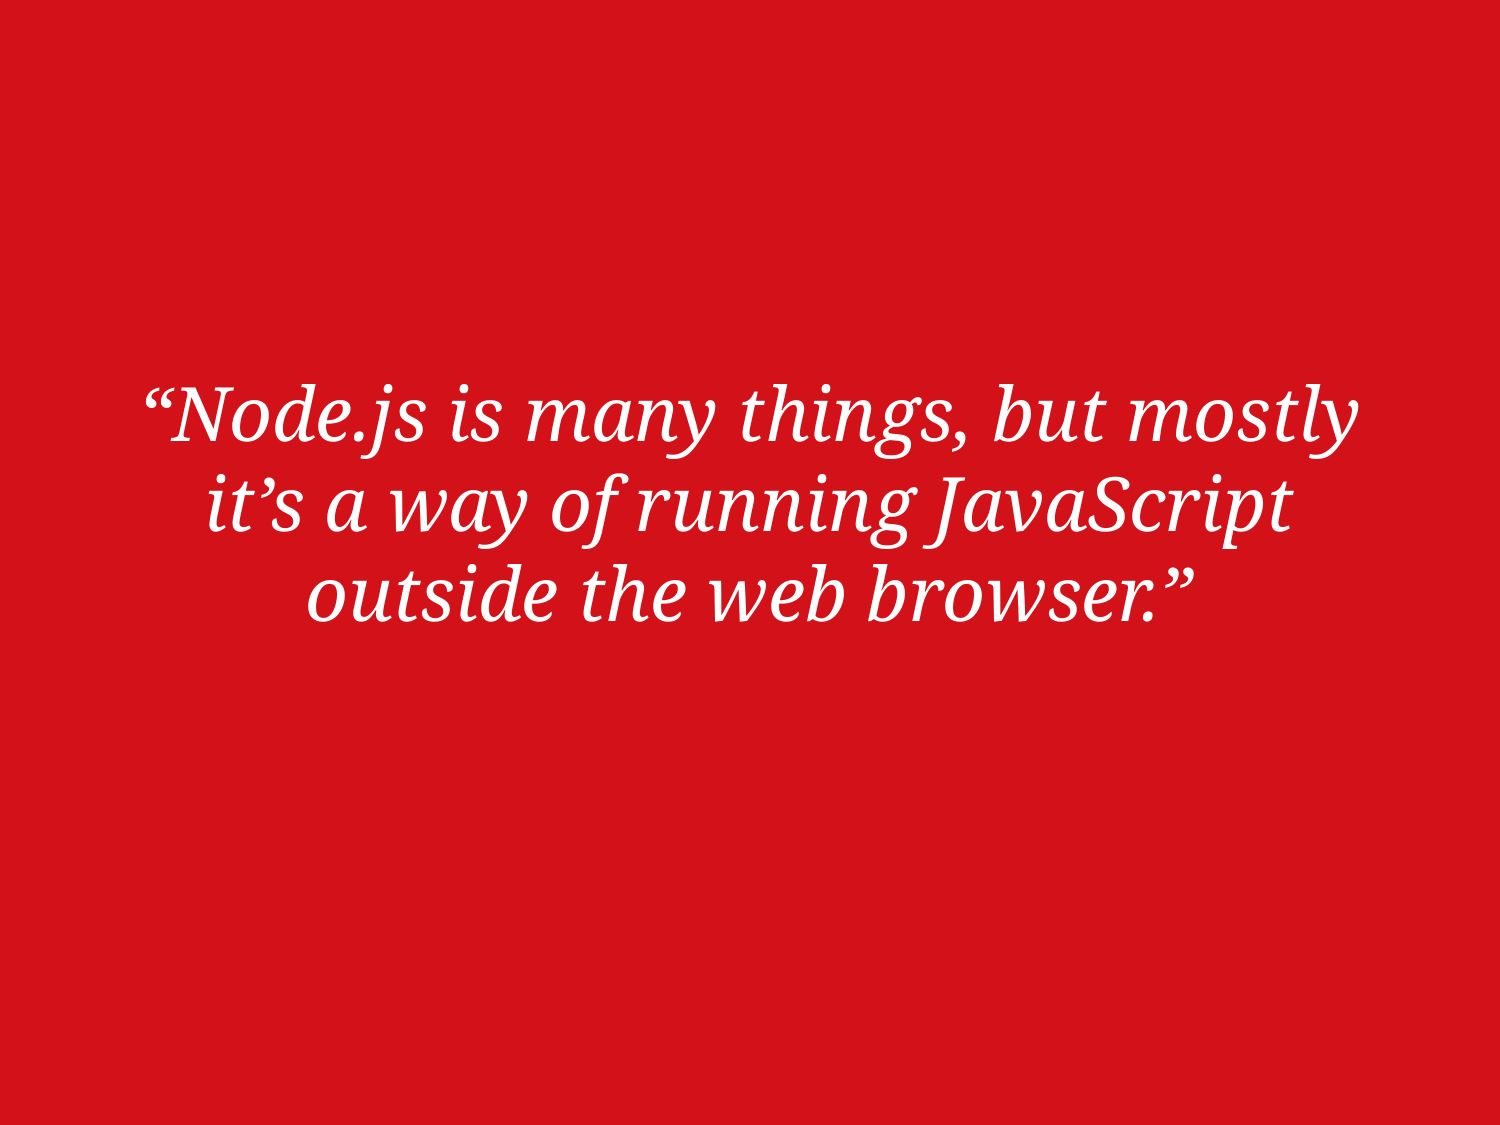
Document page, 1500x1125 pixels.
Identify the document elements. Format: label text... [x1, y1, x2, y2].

list “Node.js is many things, but mostly it’s a way of running JavaScript outside the web browser.” [112, 366, 1388, 836]
